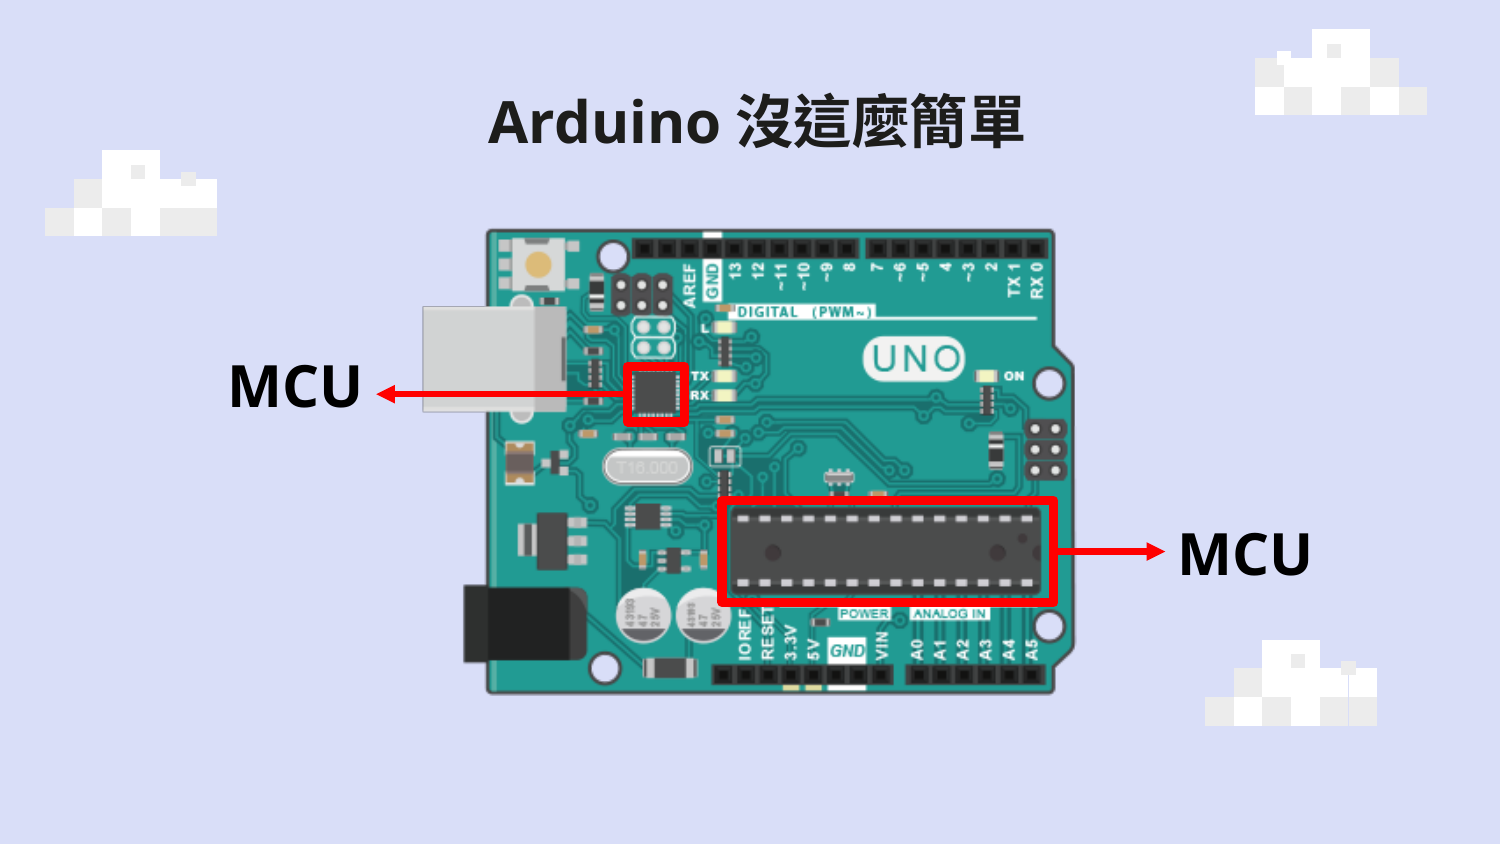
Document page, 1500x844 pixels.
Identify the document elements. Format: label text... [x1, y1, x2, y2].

picture [410, 217, 1090, 710]
text_box MCU [214, 346, 377, 422]
text_box MCU [1165, 513, 1327, 590]
text_box Arduino沒這麼簡單 [118, 72, 1382, 167]
